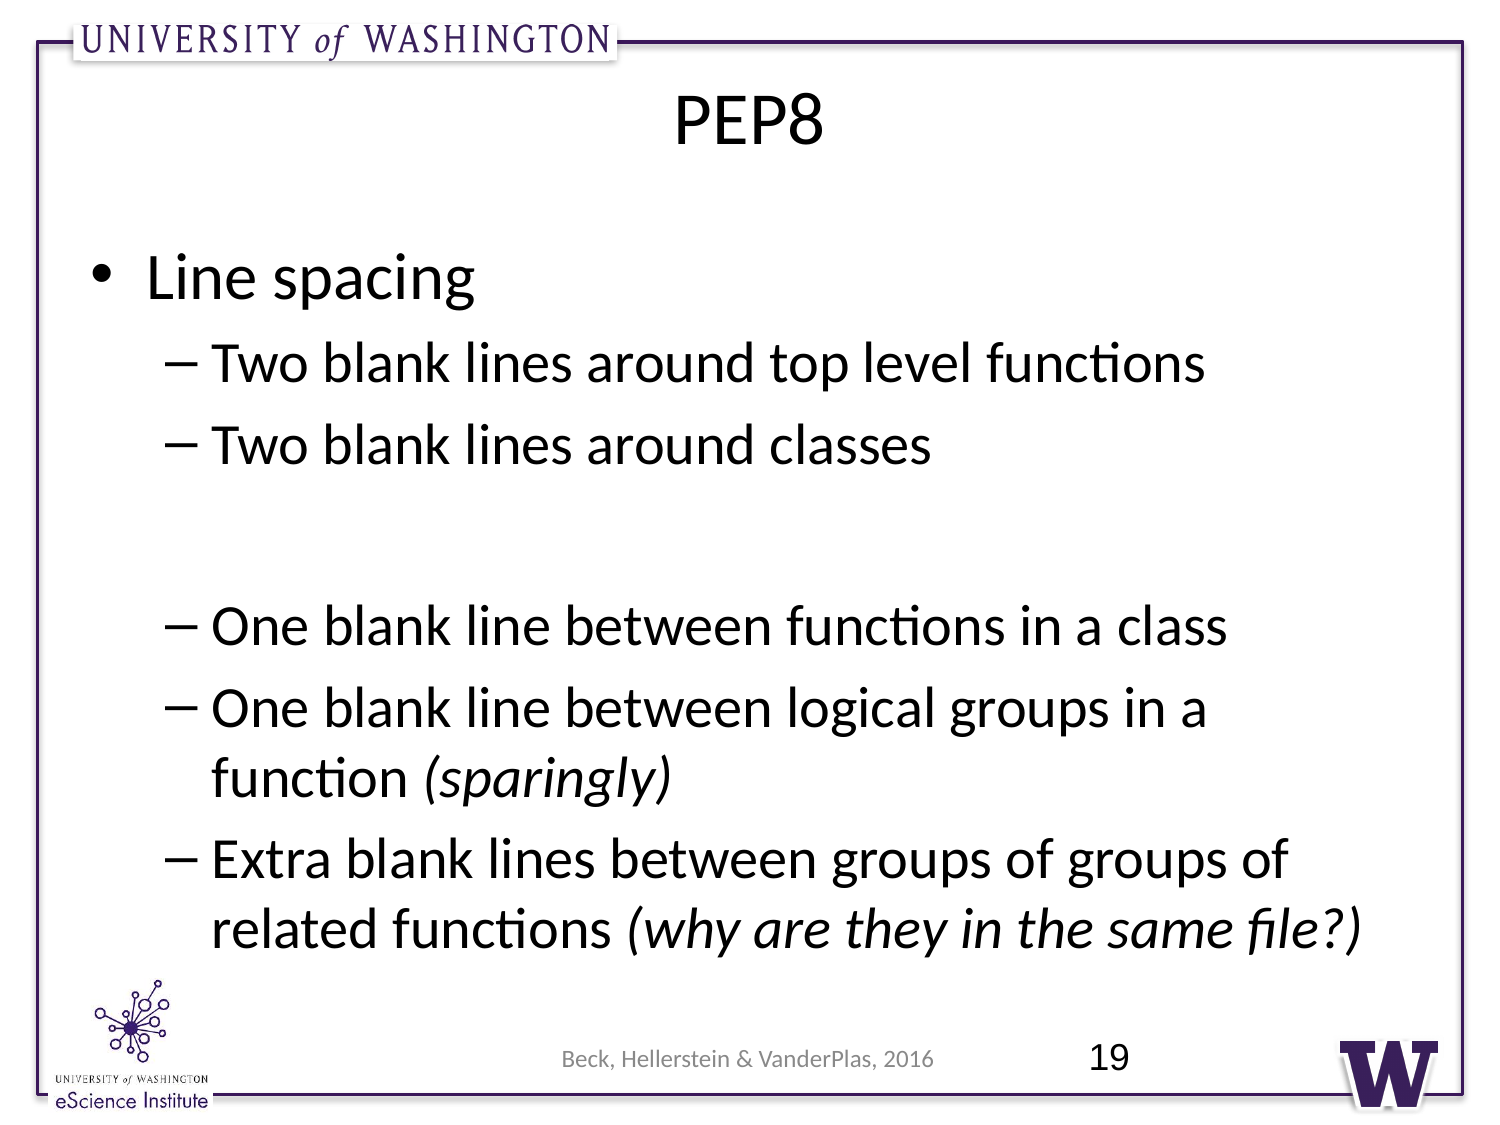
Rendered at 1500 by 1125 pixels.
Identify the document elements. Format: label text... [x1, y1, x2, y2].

list Line spacing Two blank lines around top level functions Two blank lines around classes One blank line between functions in a class One blank line between logical groups in a function (sparingly) Extra blank lines between groups of groups of related functions (why are they in the same file?) [75, 224, 1425, 975]
picture [1340, 1041, 1438, 1107]
slide_number 19 [1073, 1025, 1300, 1085]
title PEP8 [75, 62, 1425, 200]
footer Beck, Hellerstein & VanderPlas, 2016 [510, 1027, 986, 1088]
picture [81, 24, 609, 61]
picture [48, 978, 213, 1113]
